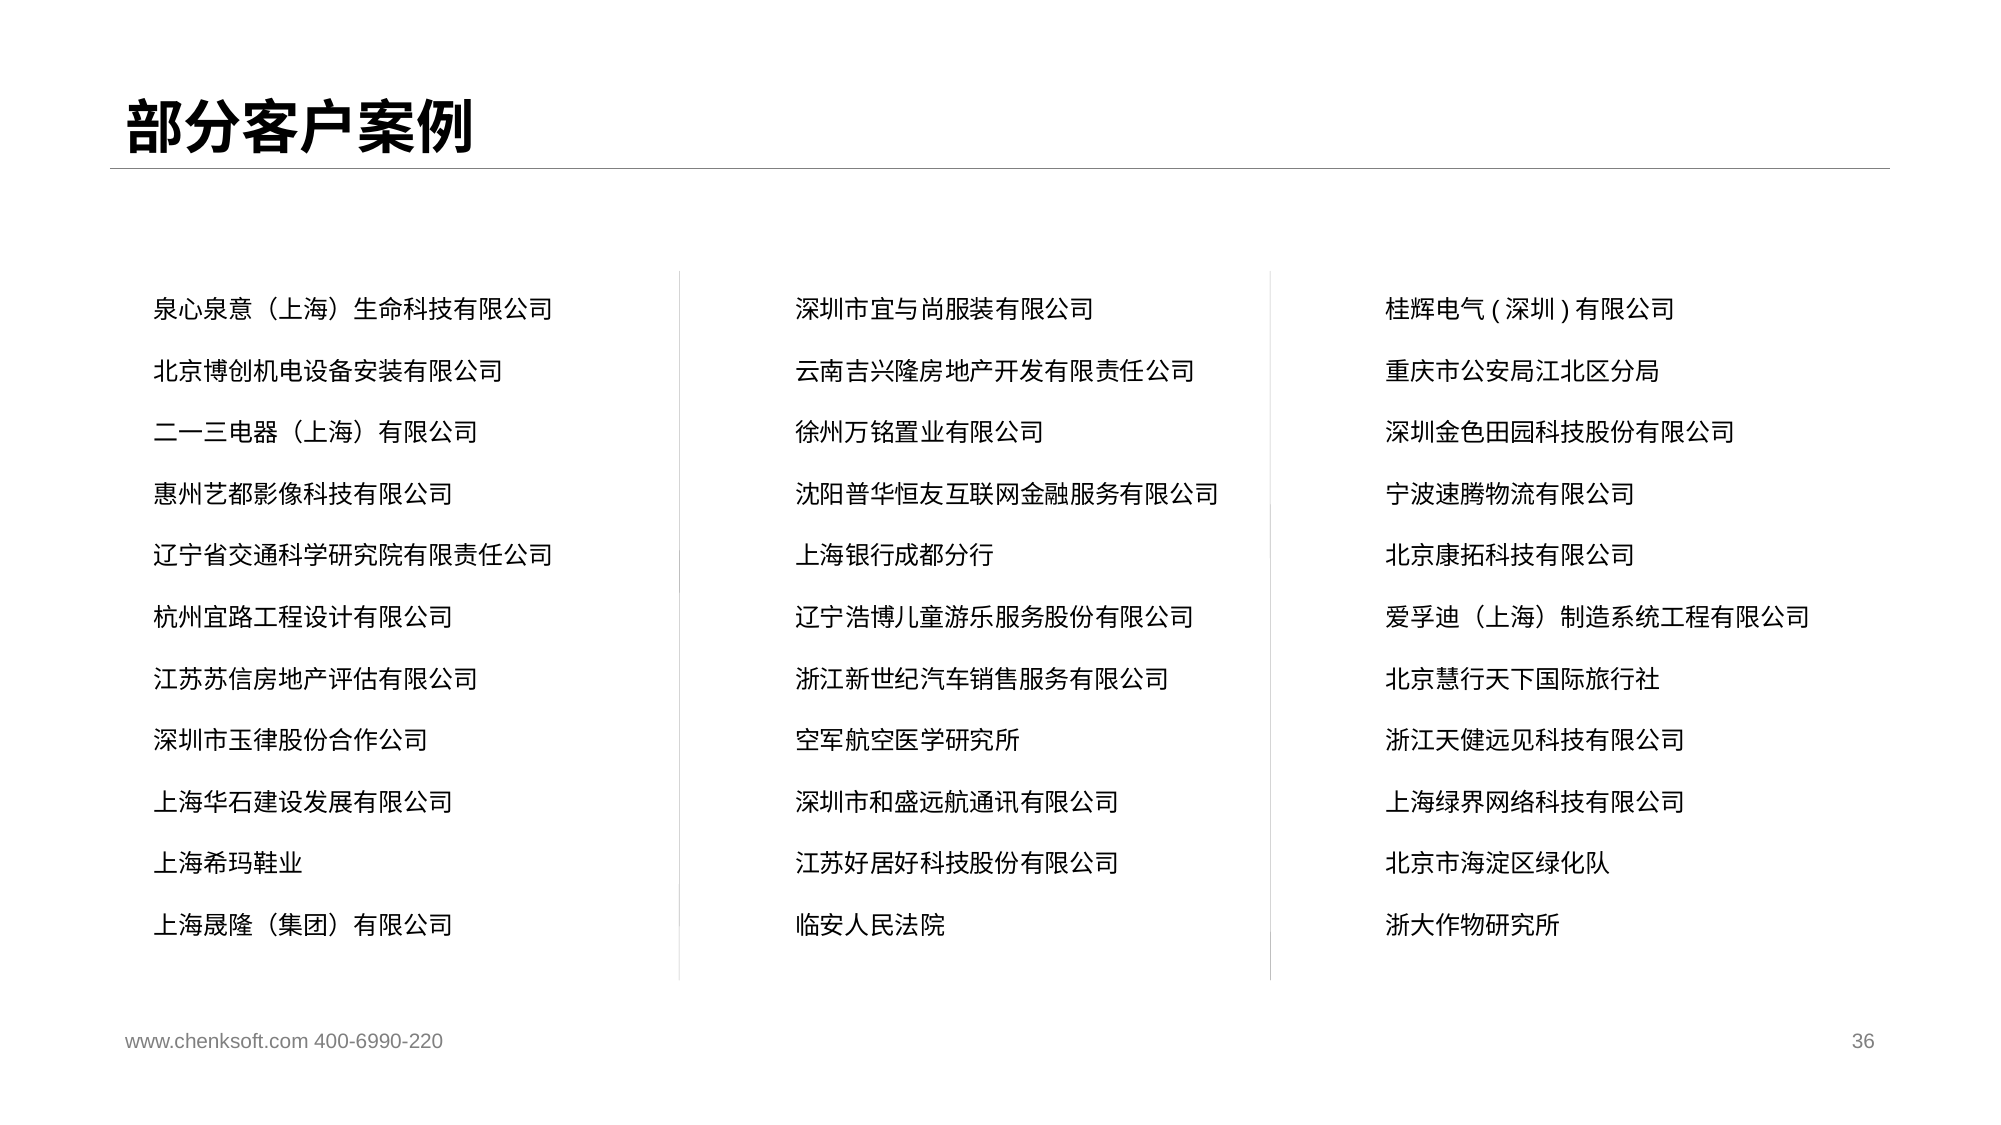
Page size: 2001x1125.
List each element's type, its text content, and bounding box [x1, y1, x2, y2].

title 部分客户案例 [109, 0, 1890, 169]
footer www.chenksoft.com 400-6990-220 [109, 1023, 790, 1058]
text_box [138, 271, 1861, 981]
slide_number 36 [1412, 1023, 1890, 1058]
